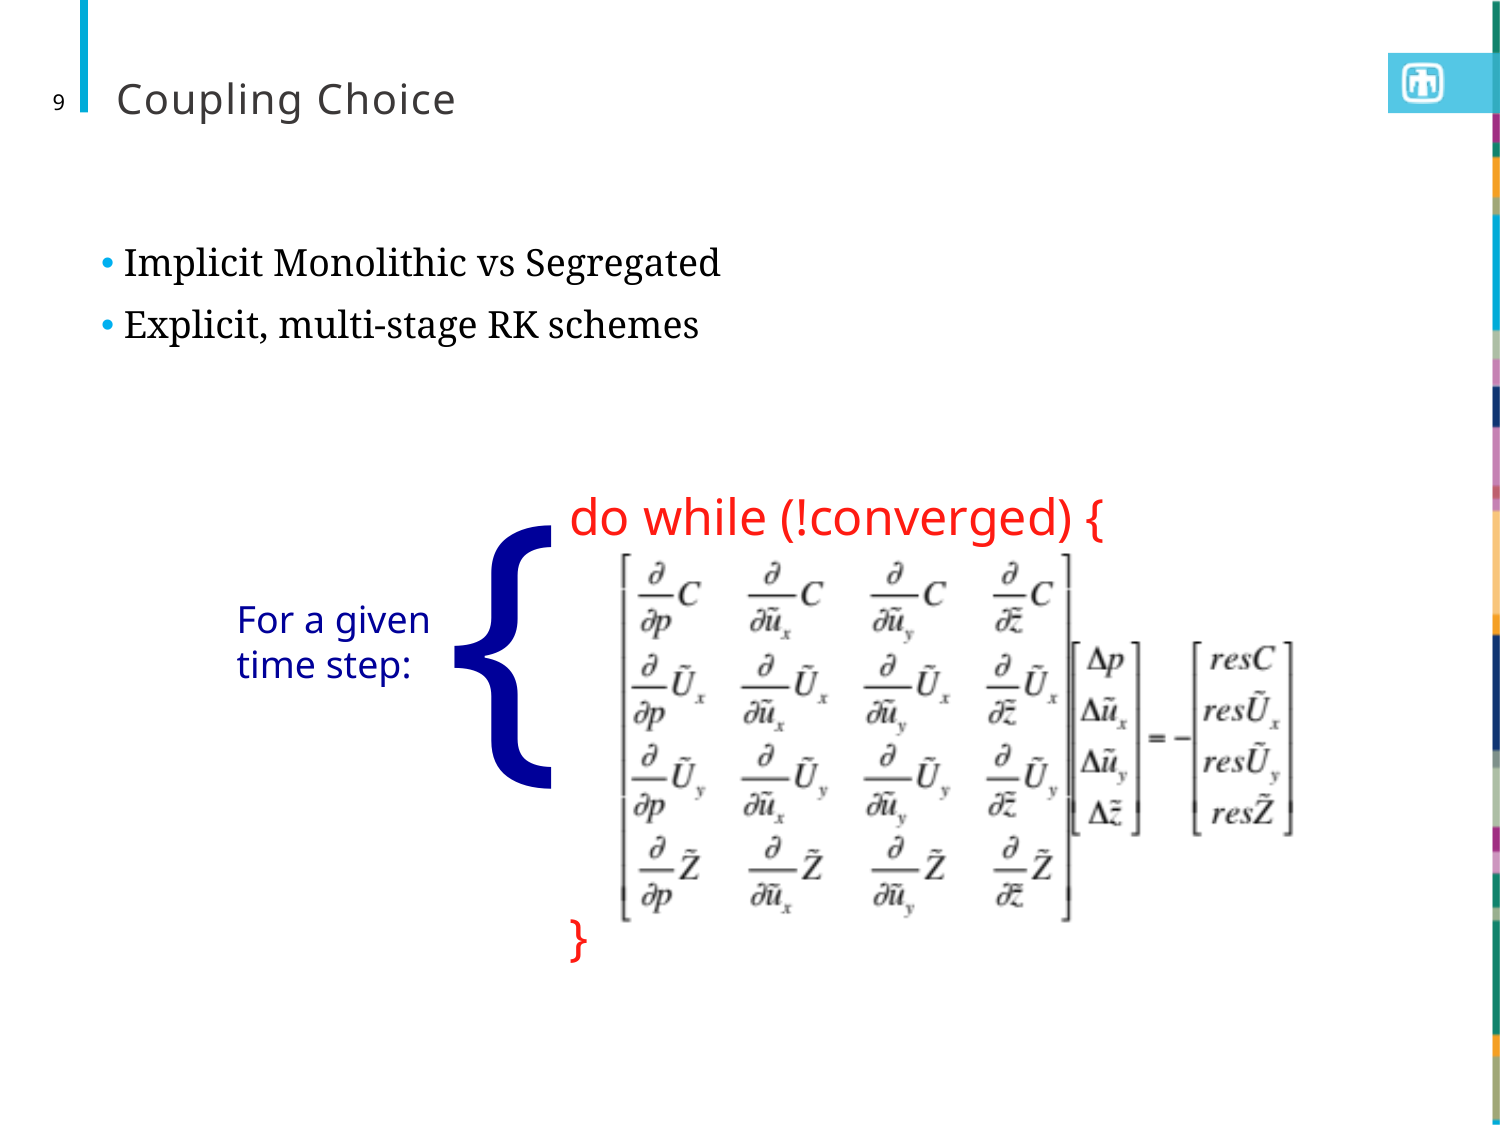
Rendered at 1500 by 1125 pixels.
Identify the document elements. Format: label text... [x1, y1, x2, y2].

picture [1493, 330, 1499, 1120]
text_box do while (!converged) { } [554, 478, 1230, 973]
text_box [616, 550, 1295, 924]
list Implicit Monolithic vs Segregated Explicit, multi-stage RK schemes [101, 236, 1390, 1125]
picture [1493, 1, 1500, 215]
text_box For a given time step: [221, 588, 431, 694]
slide_number 9 [7, 73, 80, 133]
text_box { [431, 432, 563, 810]
title Coupling Choice [101, 36, 1339, 131]
picture [1401, 62, 1445, 104]
